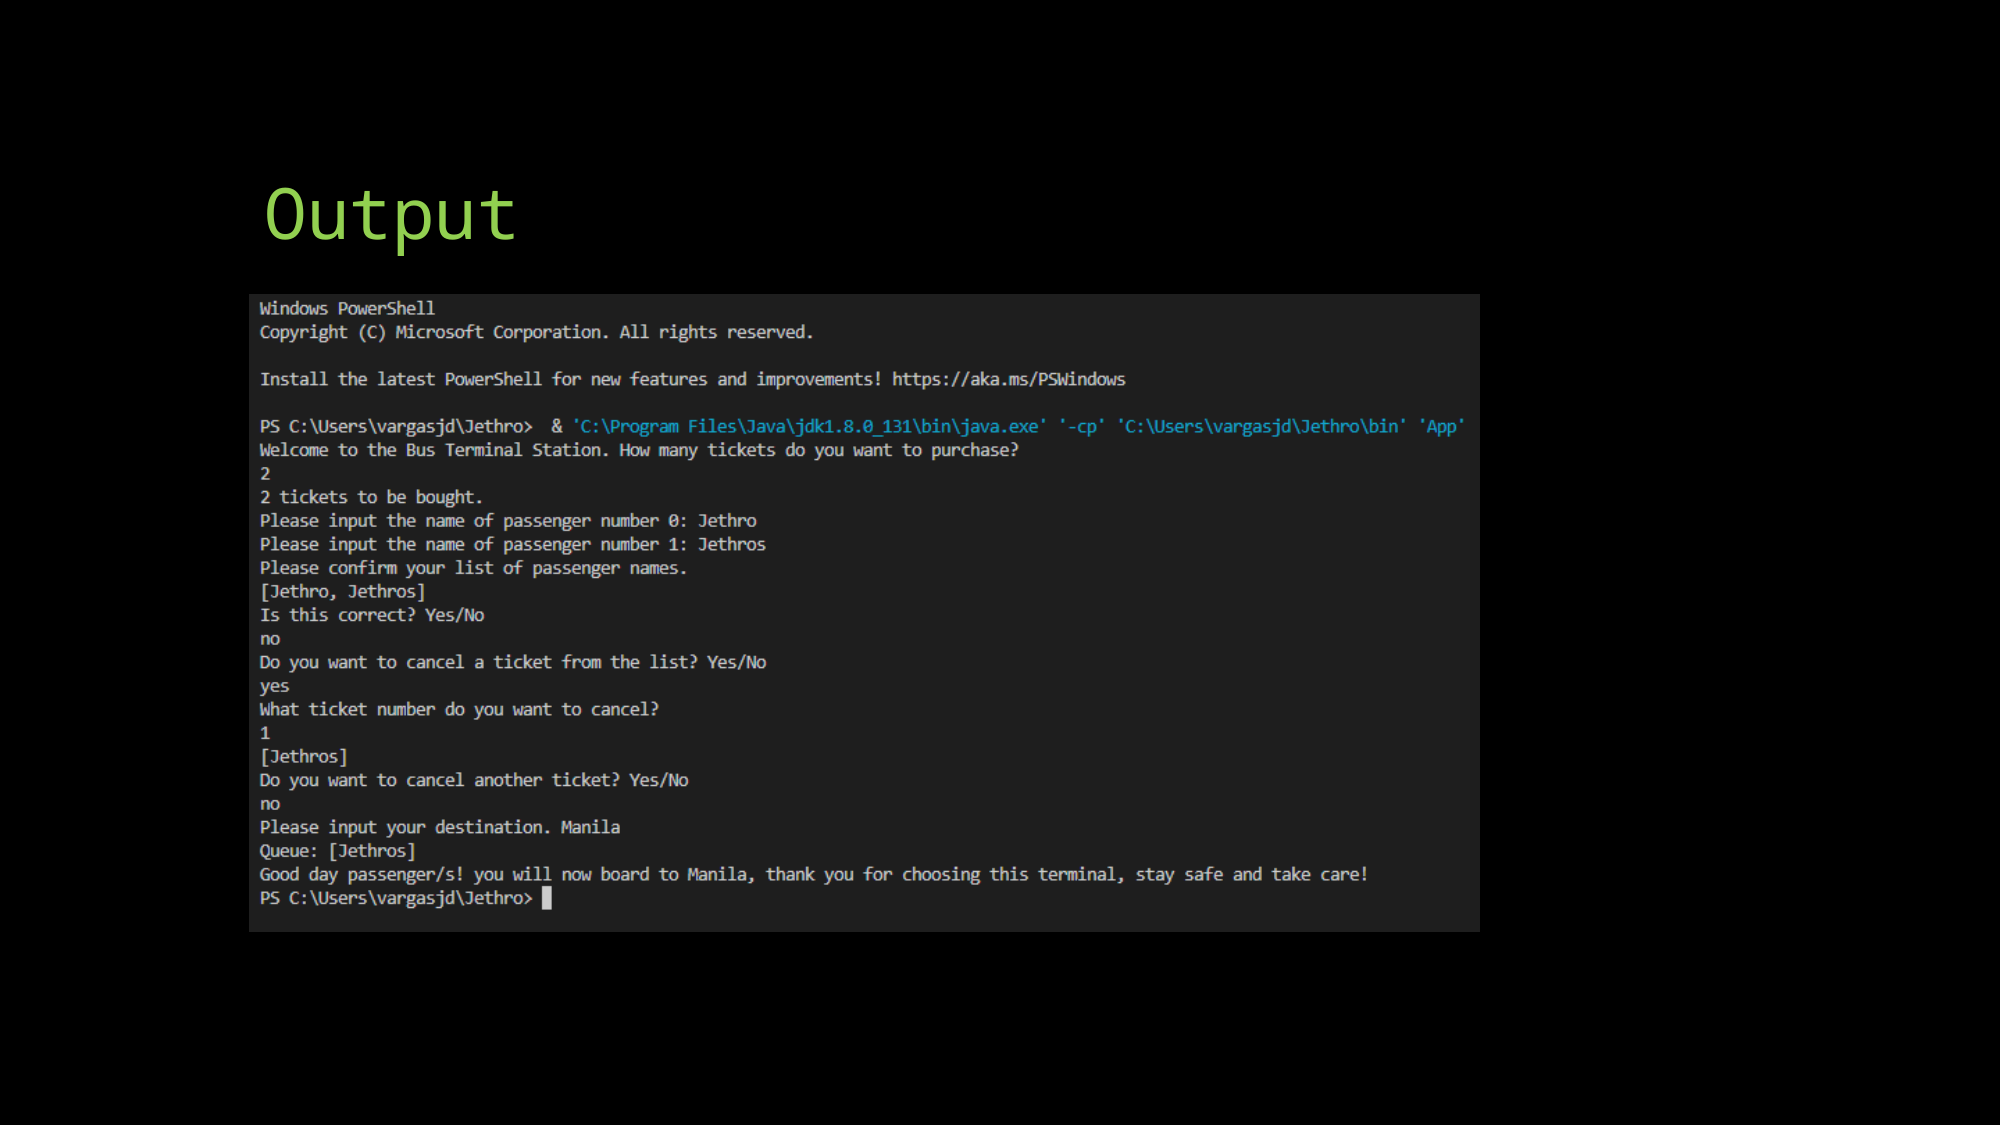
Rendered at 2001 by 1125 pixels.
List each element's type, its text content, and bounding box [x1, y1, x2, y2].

picture [249, 294, 1480, 932]
title Output [249, 75, 1750, 263]
